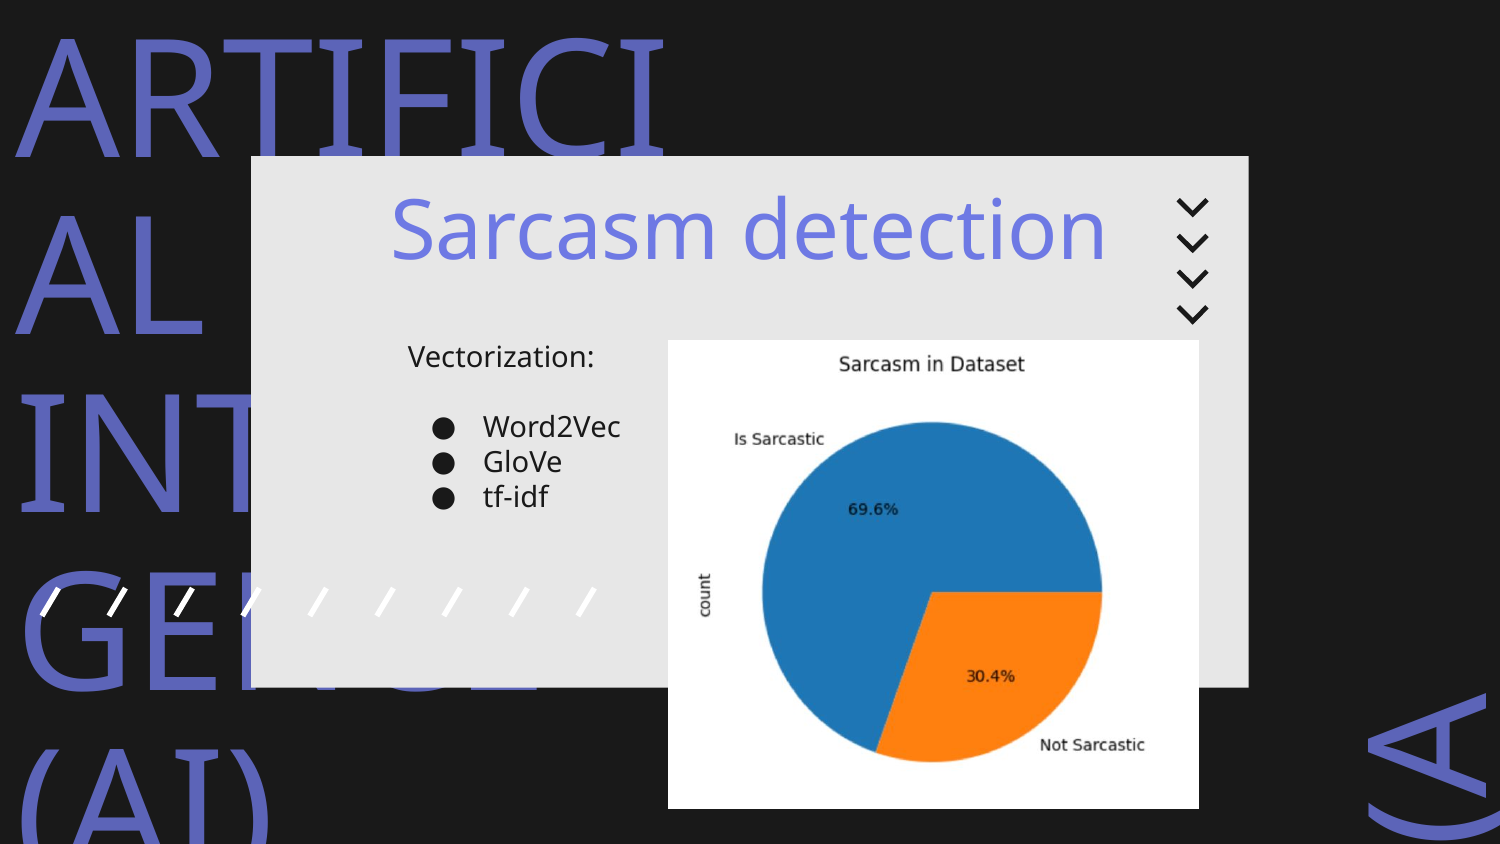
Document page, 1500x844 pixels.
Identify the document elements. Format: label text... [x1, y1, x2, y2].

subtitle Vectorization: Word2Vec GloVe tf-idf [393, 322, 705, 569]
picture [668, 340, 1200, 809]
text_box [1128, 244, 1257, 278]
title Sarcasm detection [293, 128, 1207, 323]
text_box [39, 586, 598, 618]
